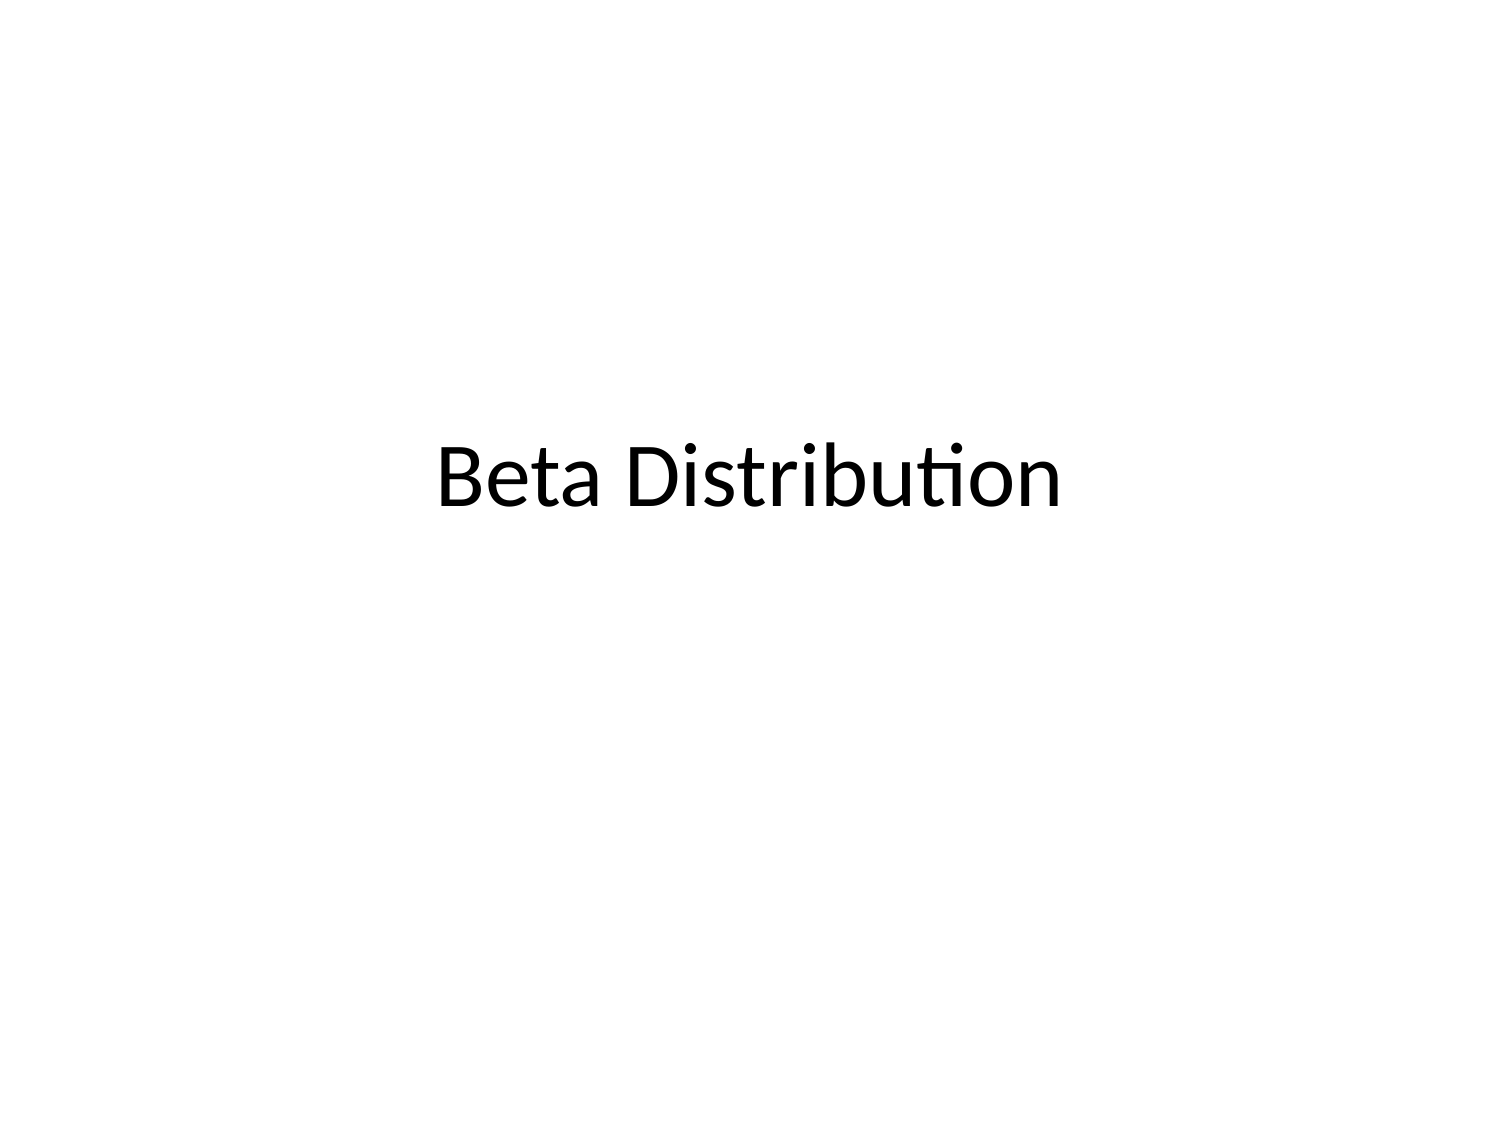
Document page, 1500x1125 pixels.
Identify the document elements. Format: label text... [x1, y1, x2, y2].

title Beta Distribution [112, 349, 1388, 591]
